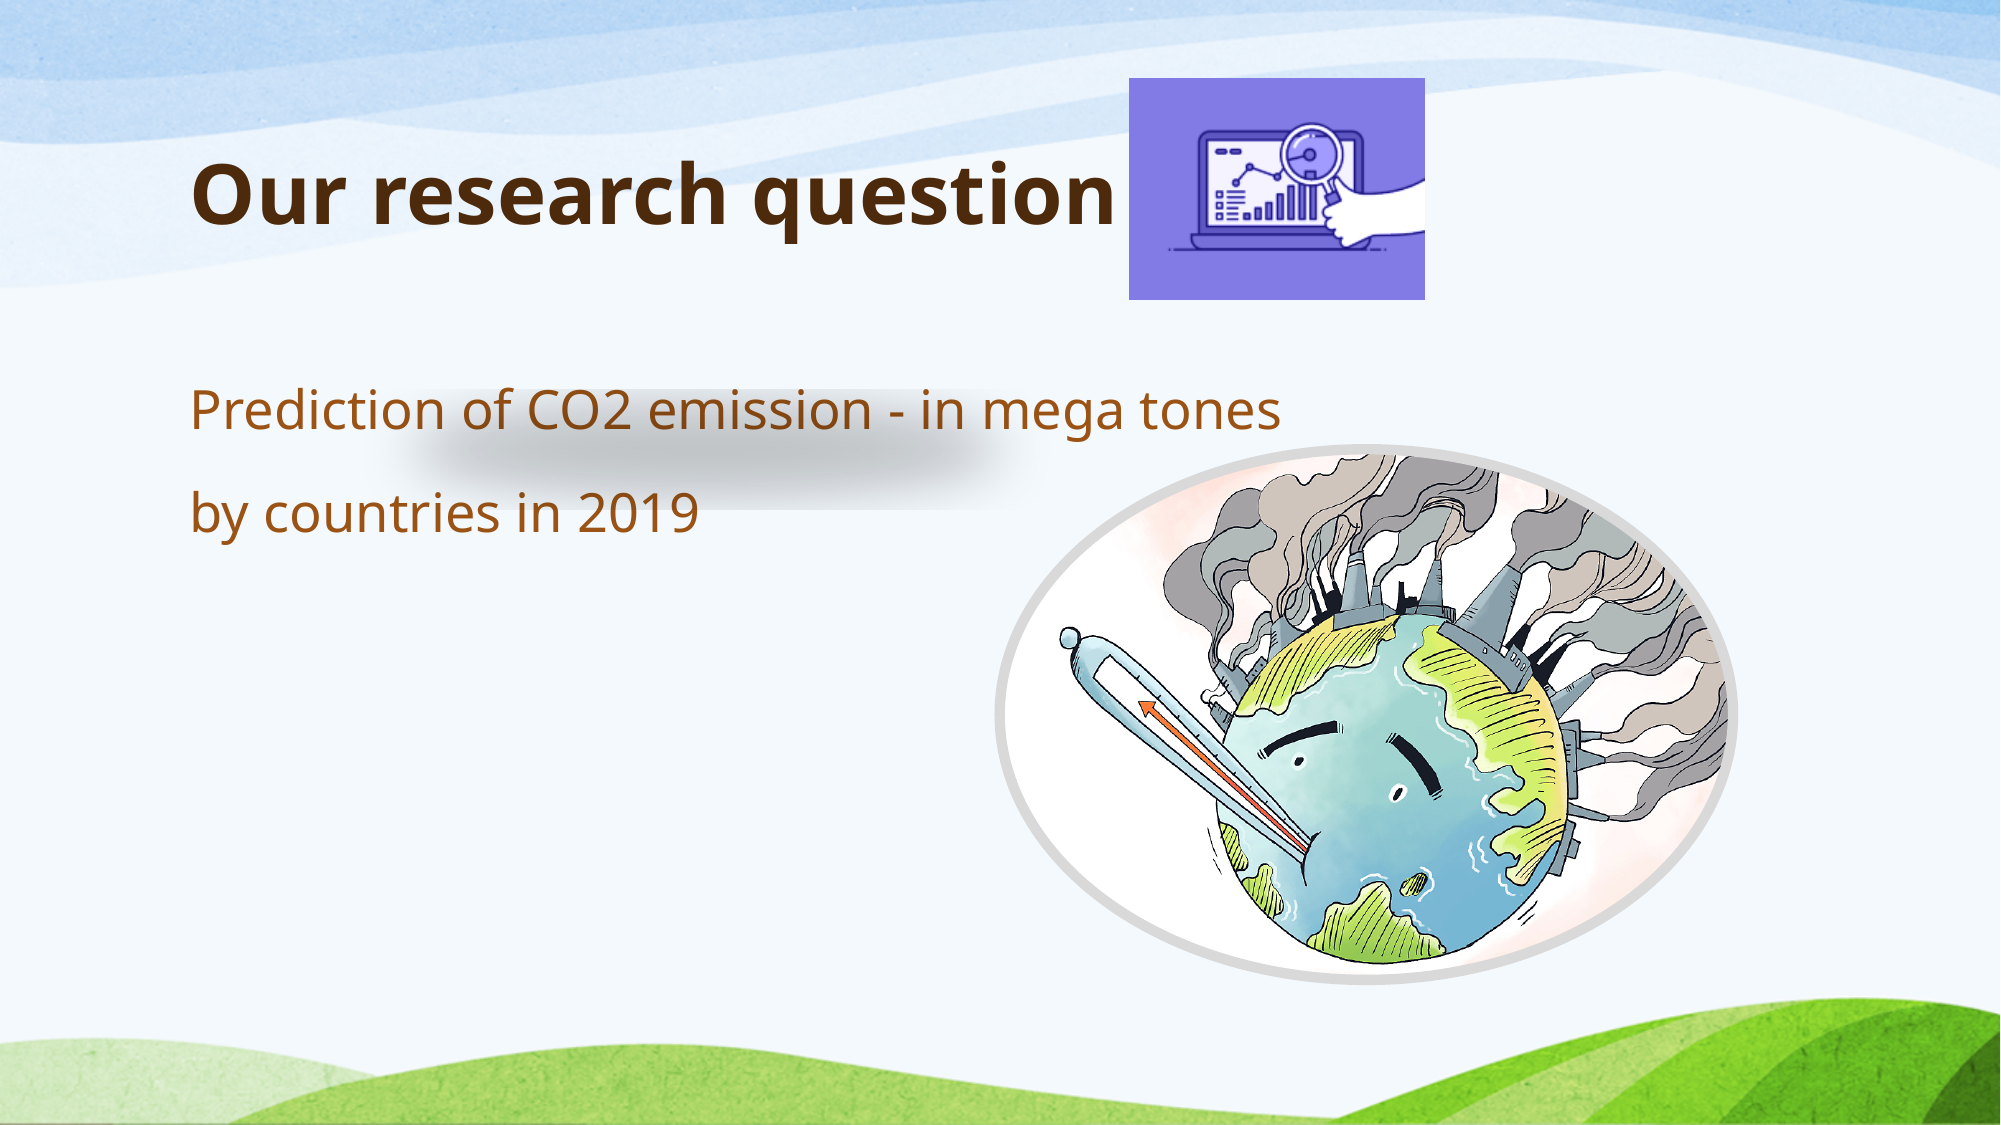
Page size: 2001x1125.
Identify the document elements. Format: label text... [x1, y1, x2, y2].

title Our research question [174, 50, 1825, 250]
picture [0, 0, 2001, 1125]
list Prediction of CO2 emission - in mega tones by countries in 2019 [174, 367, 1825, 1062]
